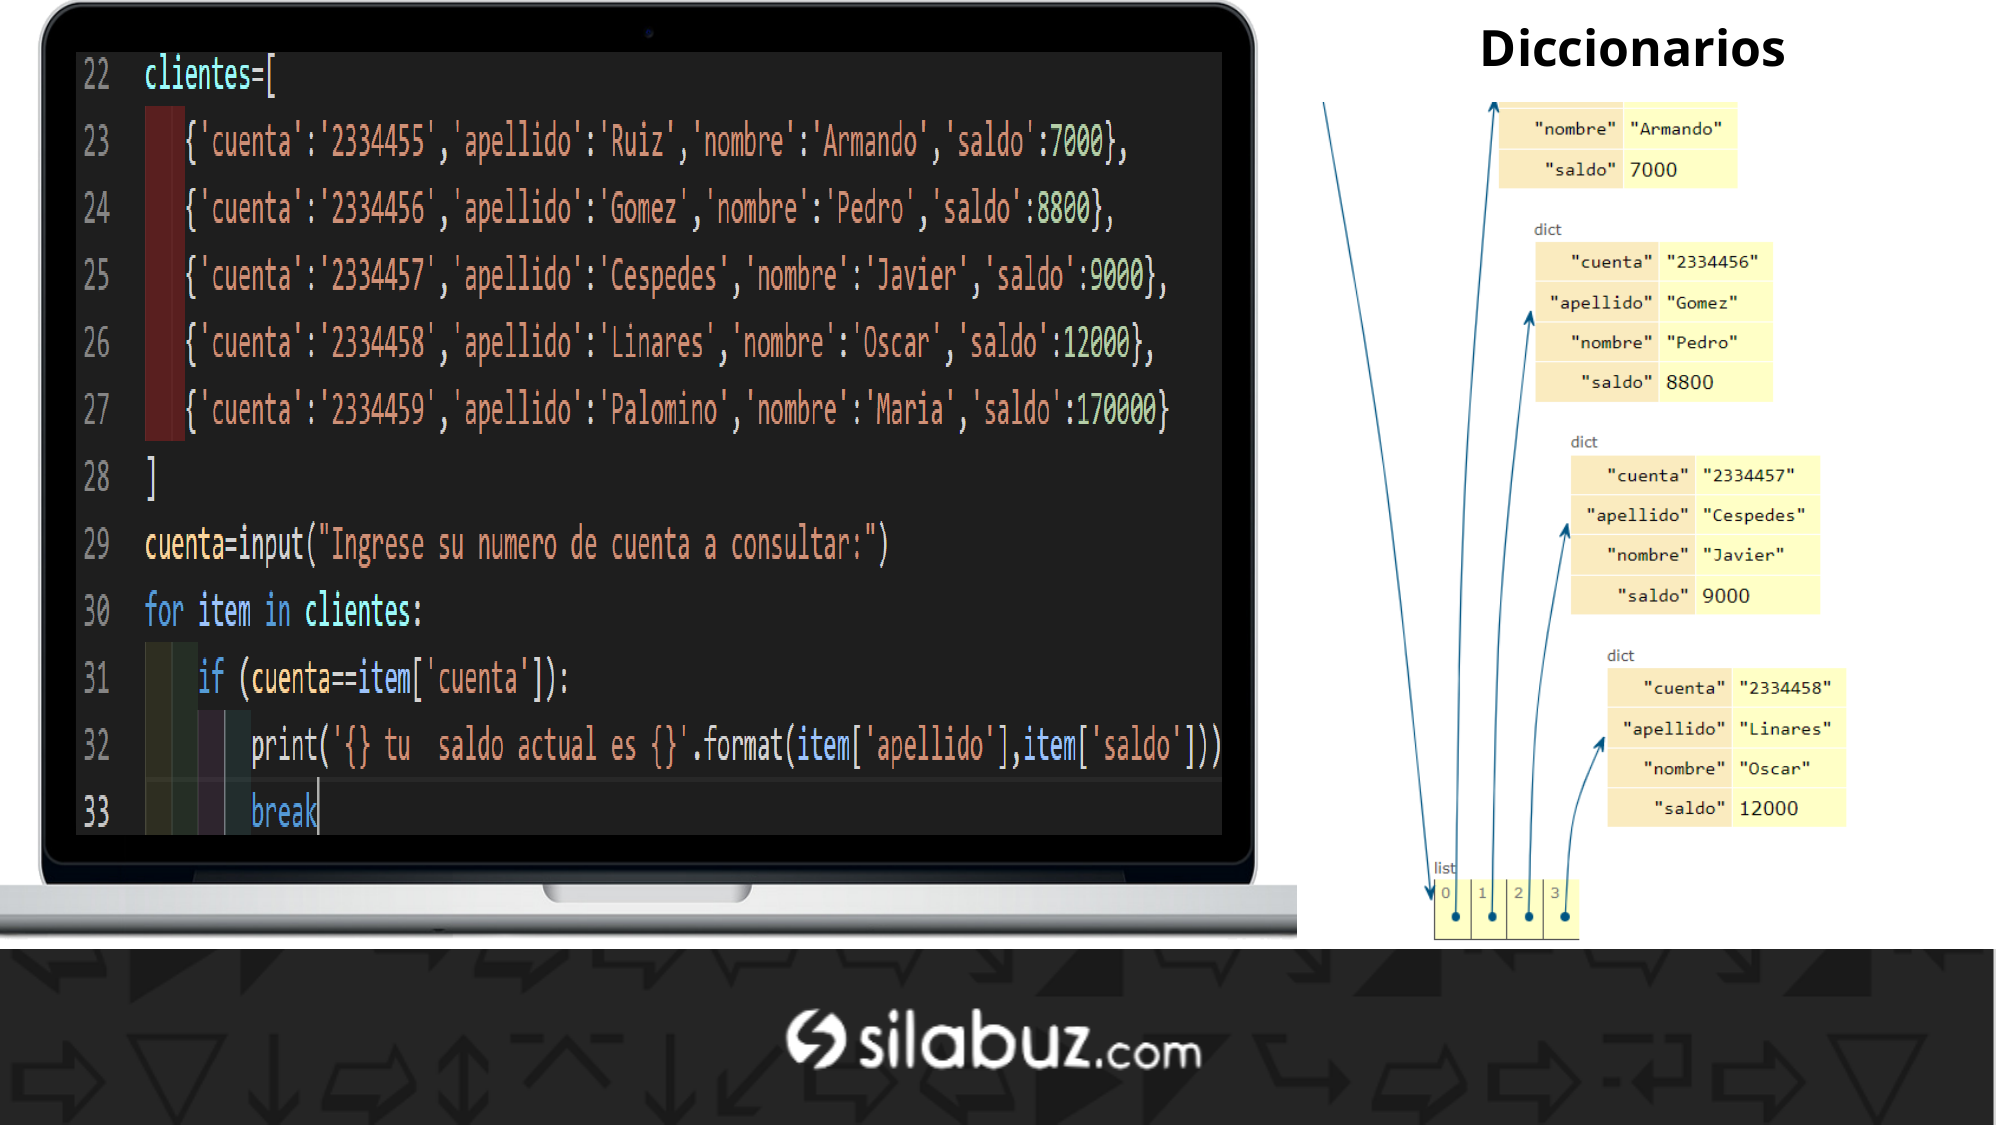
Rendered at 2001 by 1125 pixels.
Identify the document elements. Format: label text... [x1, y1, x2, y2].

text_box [0, 0, 1397, 1033]
picture [0, 948, 1996, 1125]
picture [1296, 102, 1923, 946]
title Diccionarios [1421, 0, 1846, 101]
